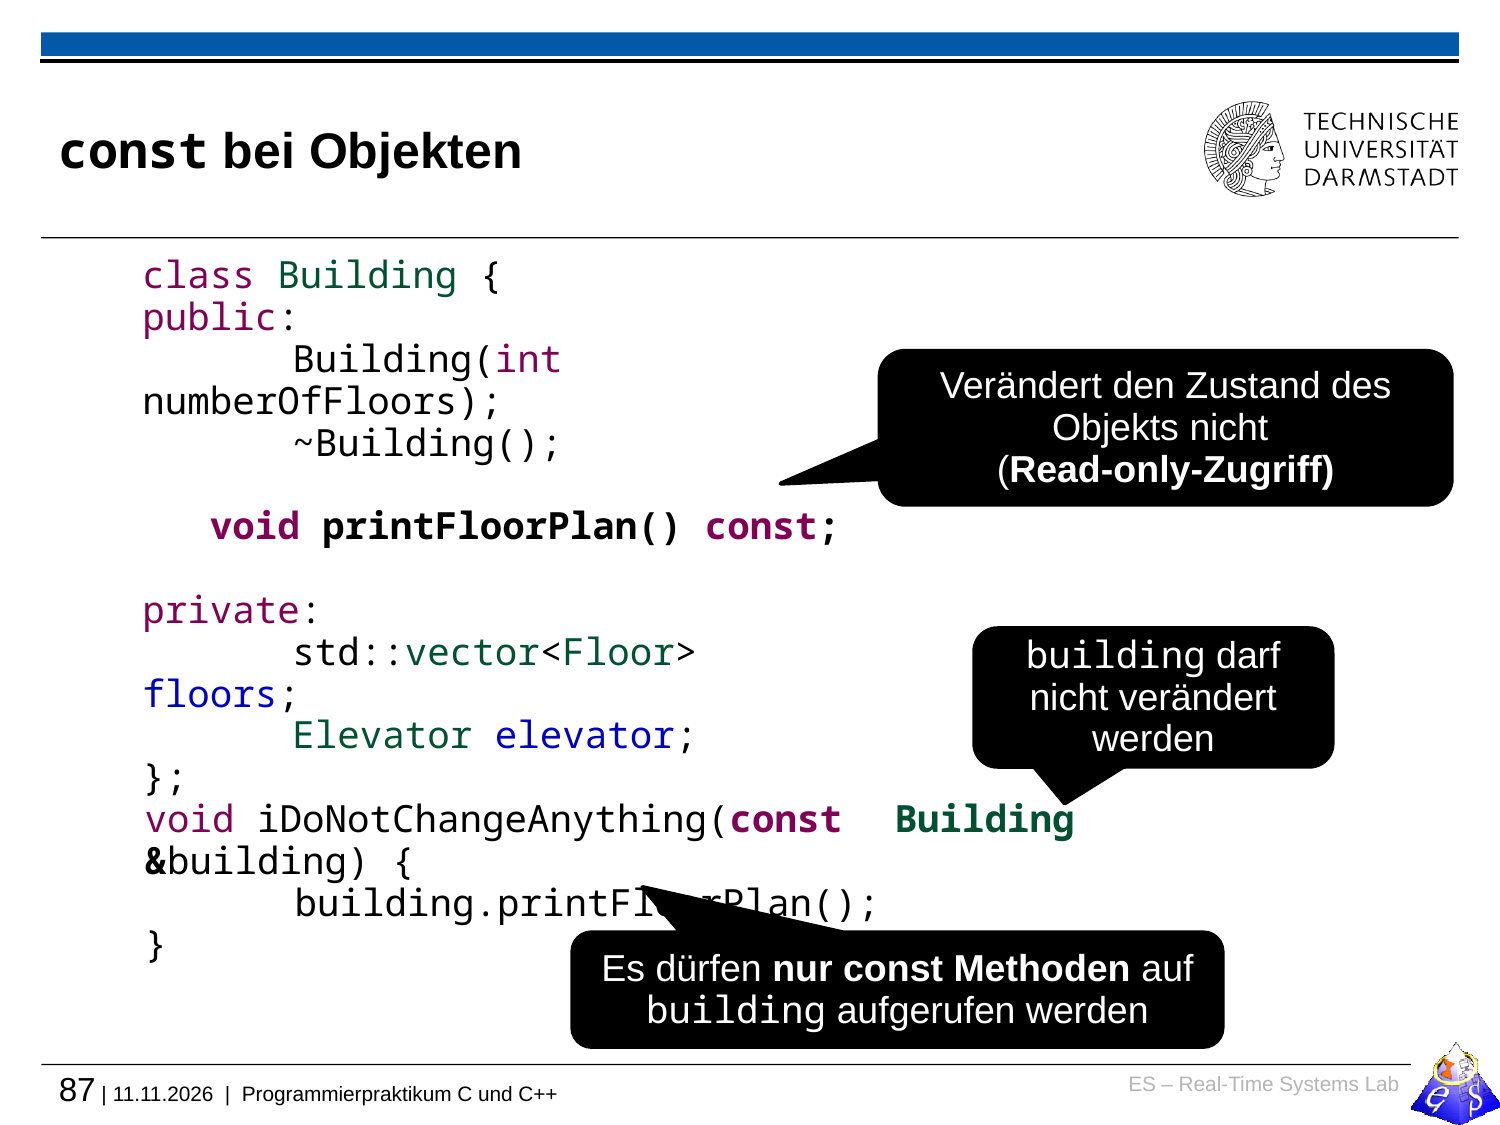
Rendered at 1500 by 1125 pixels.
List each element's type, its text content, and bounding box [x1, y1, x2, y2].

title const bei Objekten [58, 80, 1187, 218]
text_box Verändert den Zustand des Objekts nicht (Read-only-Zugriff) [778, 348, 1454, 507]
text_box class Building { public: Building(int numberOfFloors); ~Building(); void printFloorPlan() const; private: std::vector<Floor> floors; Elevator elevator; }; [127, 248, 877, 807]
text_box void iDoNotChangeAnything(const Building &building) { building.printFloorPlan(); } [129, 791, 1294, 1016]
picture [1187, 84, 1483, 214]
text_box Es dürfen nur const Methoden auf building aufgerufen werden [570, 885, 1225, 1049]
text_box building darf nicht verändert werden [972, 626, 1335, 806]
picture [1411, 1041, 1500, 1125]
